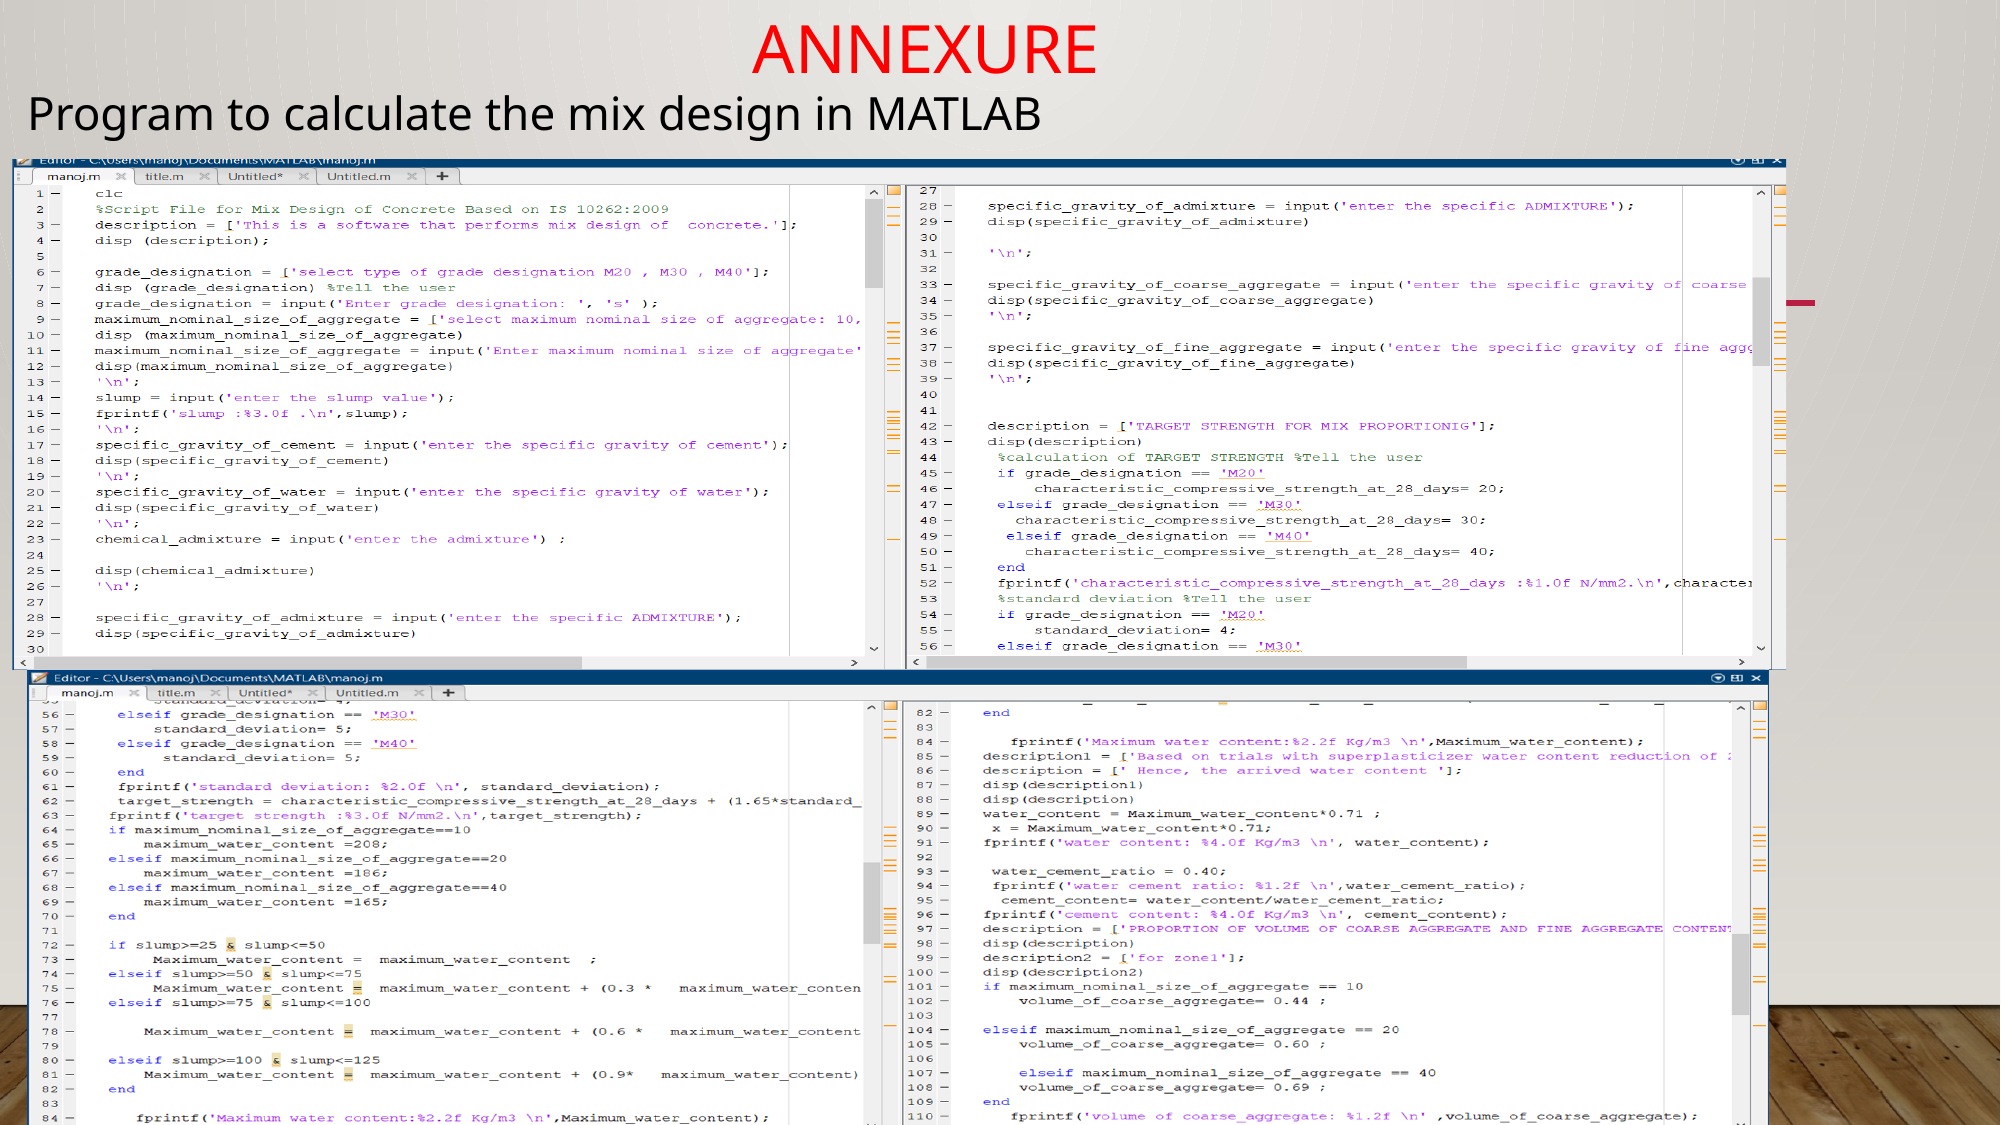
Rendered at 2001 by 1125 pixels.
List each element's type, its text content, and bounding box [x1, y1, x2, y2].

text_box ANNEXURE [737, 0, 1363, 95]
picture [0, 159, 2000, 1125]
text_box Program to calculate the mix design in MATLAB [12, 21, 1550, 147]
